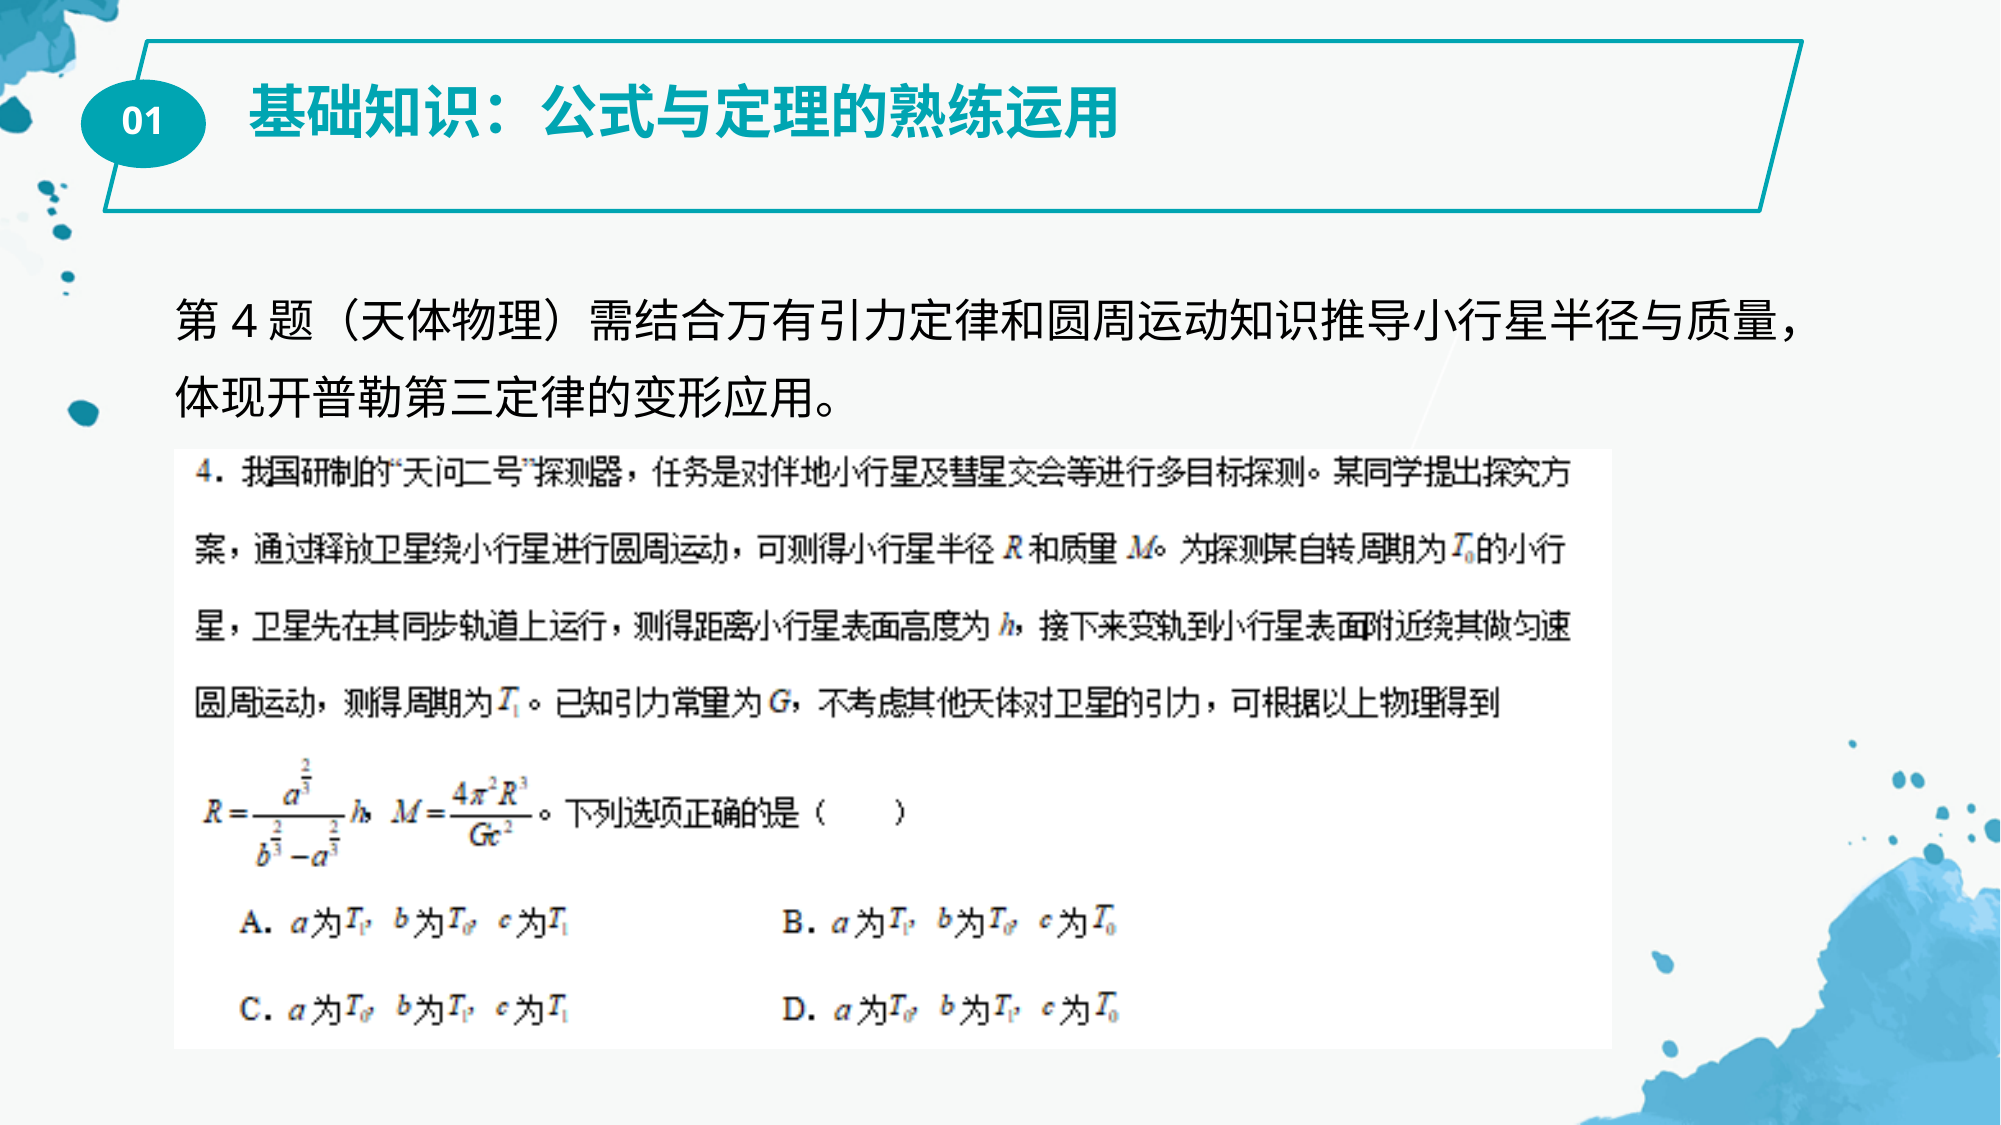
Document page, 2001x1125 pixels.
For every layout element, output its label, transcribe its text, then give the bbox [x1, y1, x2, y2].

text_box 第4题（天体物理）需结合万有引力定律和圆周运动知识推导小行星半径与质量，体现开普勒第三定律的变形应用。 [163, 264, 1811, 438]
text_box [80, 40, 1803, 212]
picture [0, 0, 2001, 1125]
